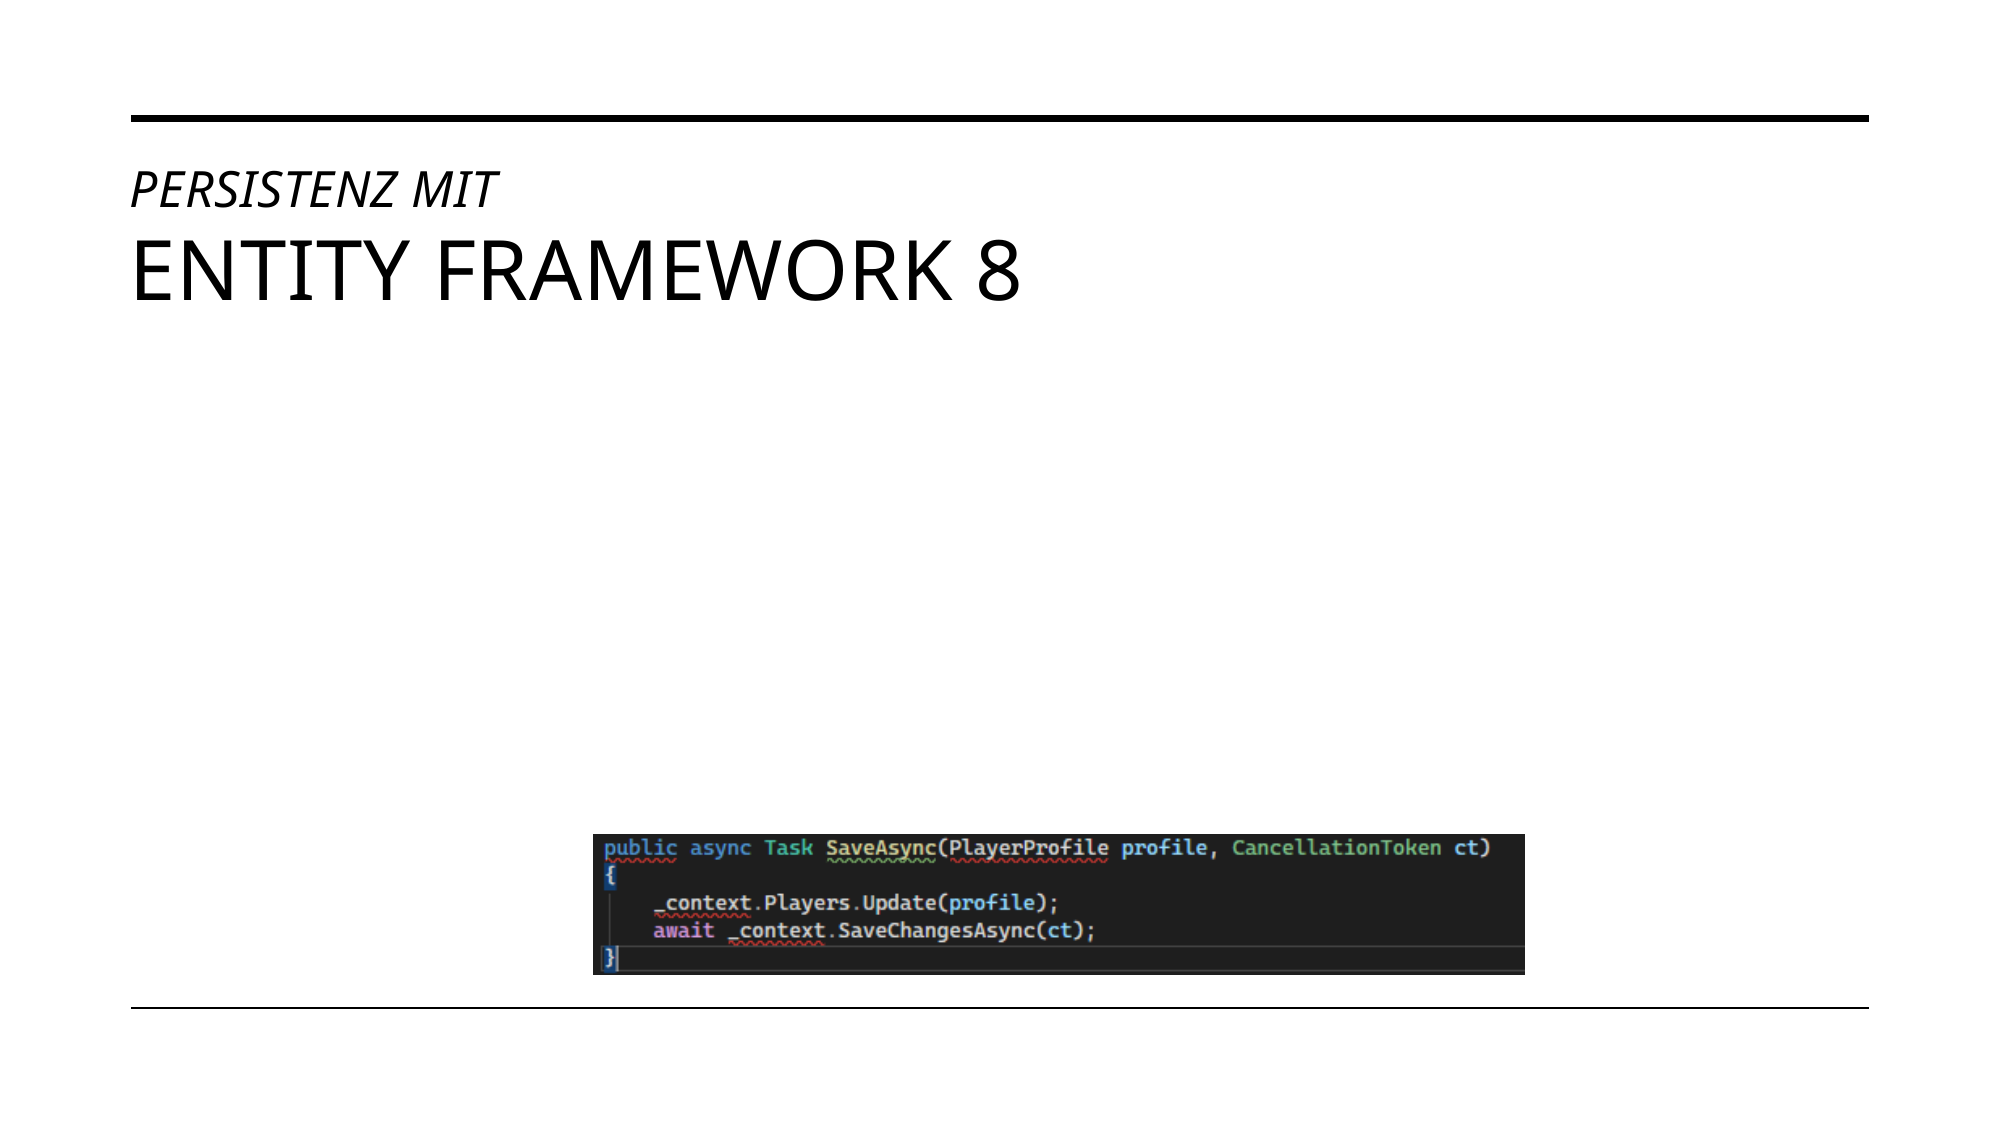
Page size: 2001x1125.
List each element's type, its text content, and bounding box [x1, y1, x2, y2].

title Persistenz mit Entity Framework 8 [114, 149, 1869, 365]
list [593, 834, 1525, 975]
